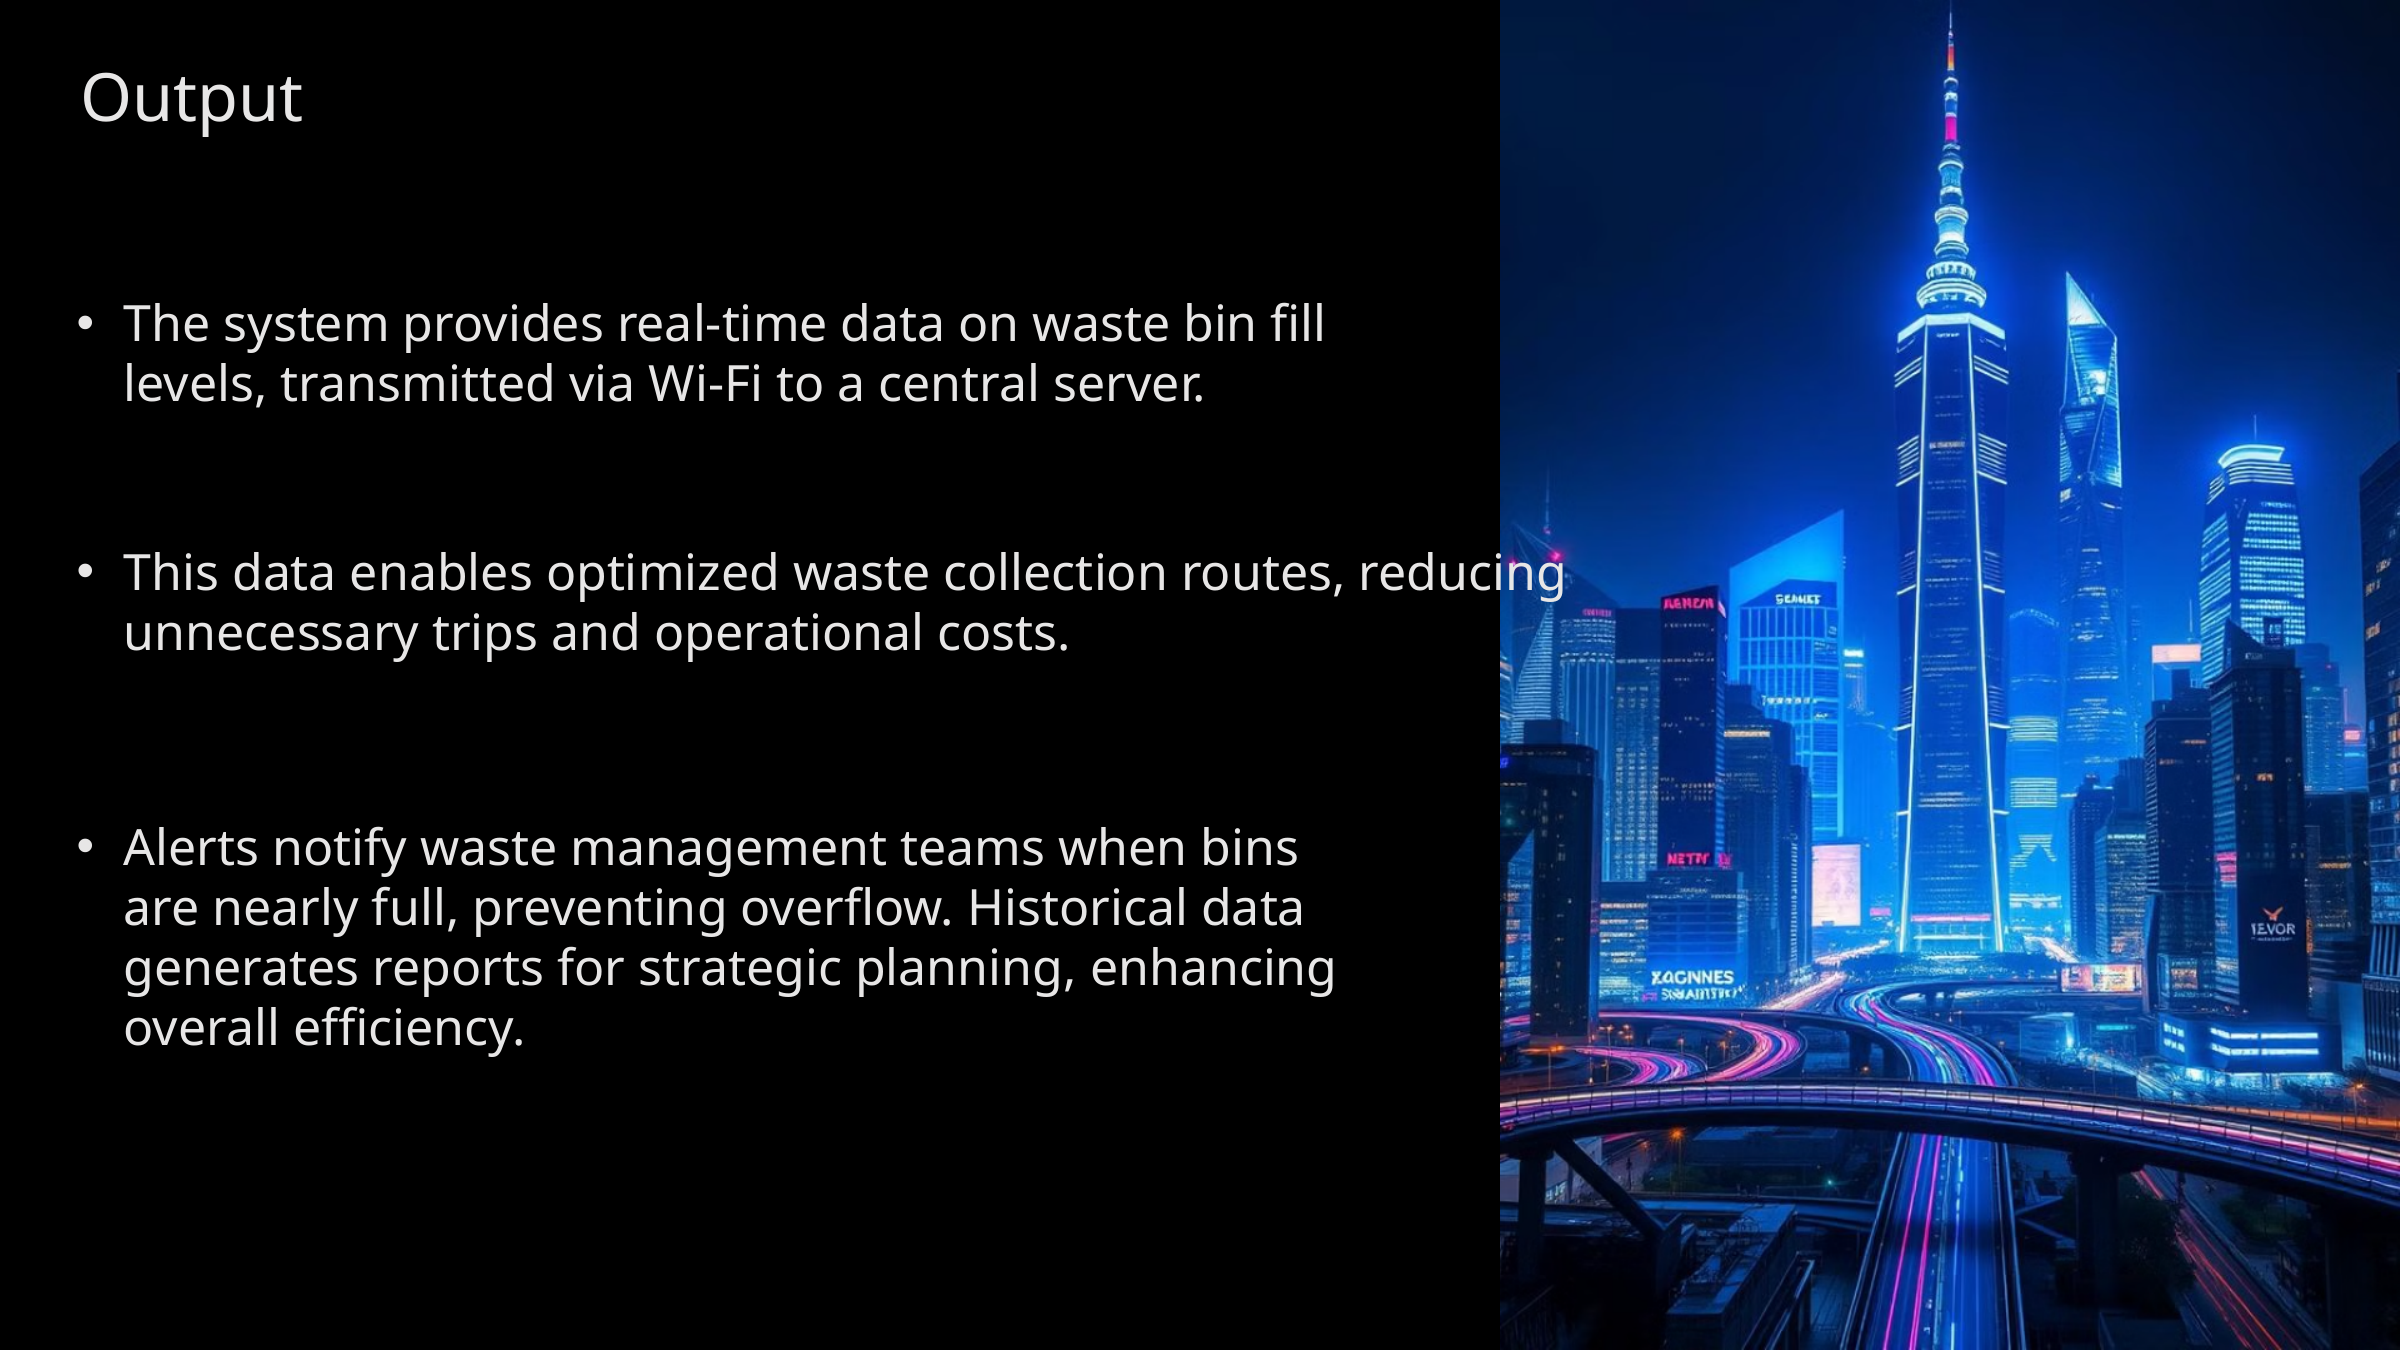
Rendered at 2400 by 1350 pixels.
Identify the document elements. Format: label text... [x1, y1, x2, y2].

text_box This data enables optimized waste collection routes, reducing unnecessary trips and operational costs. [61, 532, 1499, 668]
text_box The system provides real-time data on waste bin fill levels, transmitted via Wi-Fi to a central server. [61, 284, 1375, 420]
picture [1499, 0, 2400, 1350]
text_box Alerts notify waste management teams when bins are nearly full, preventing overflow. Historical data generates reports for strategic planning, enhancing overall efficiency. [61, 807, 1375, 1063]
text_box Output [65, 47, 320, 143]
